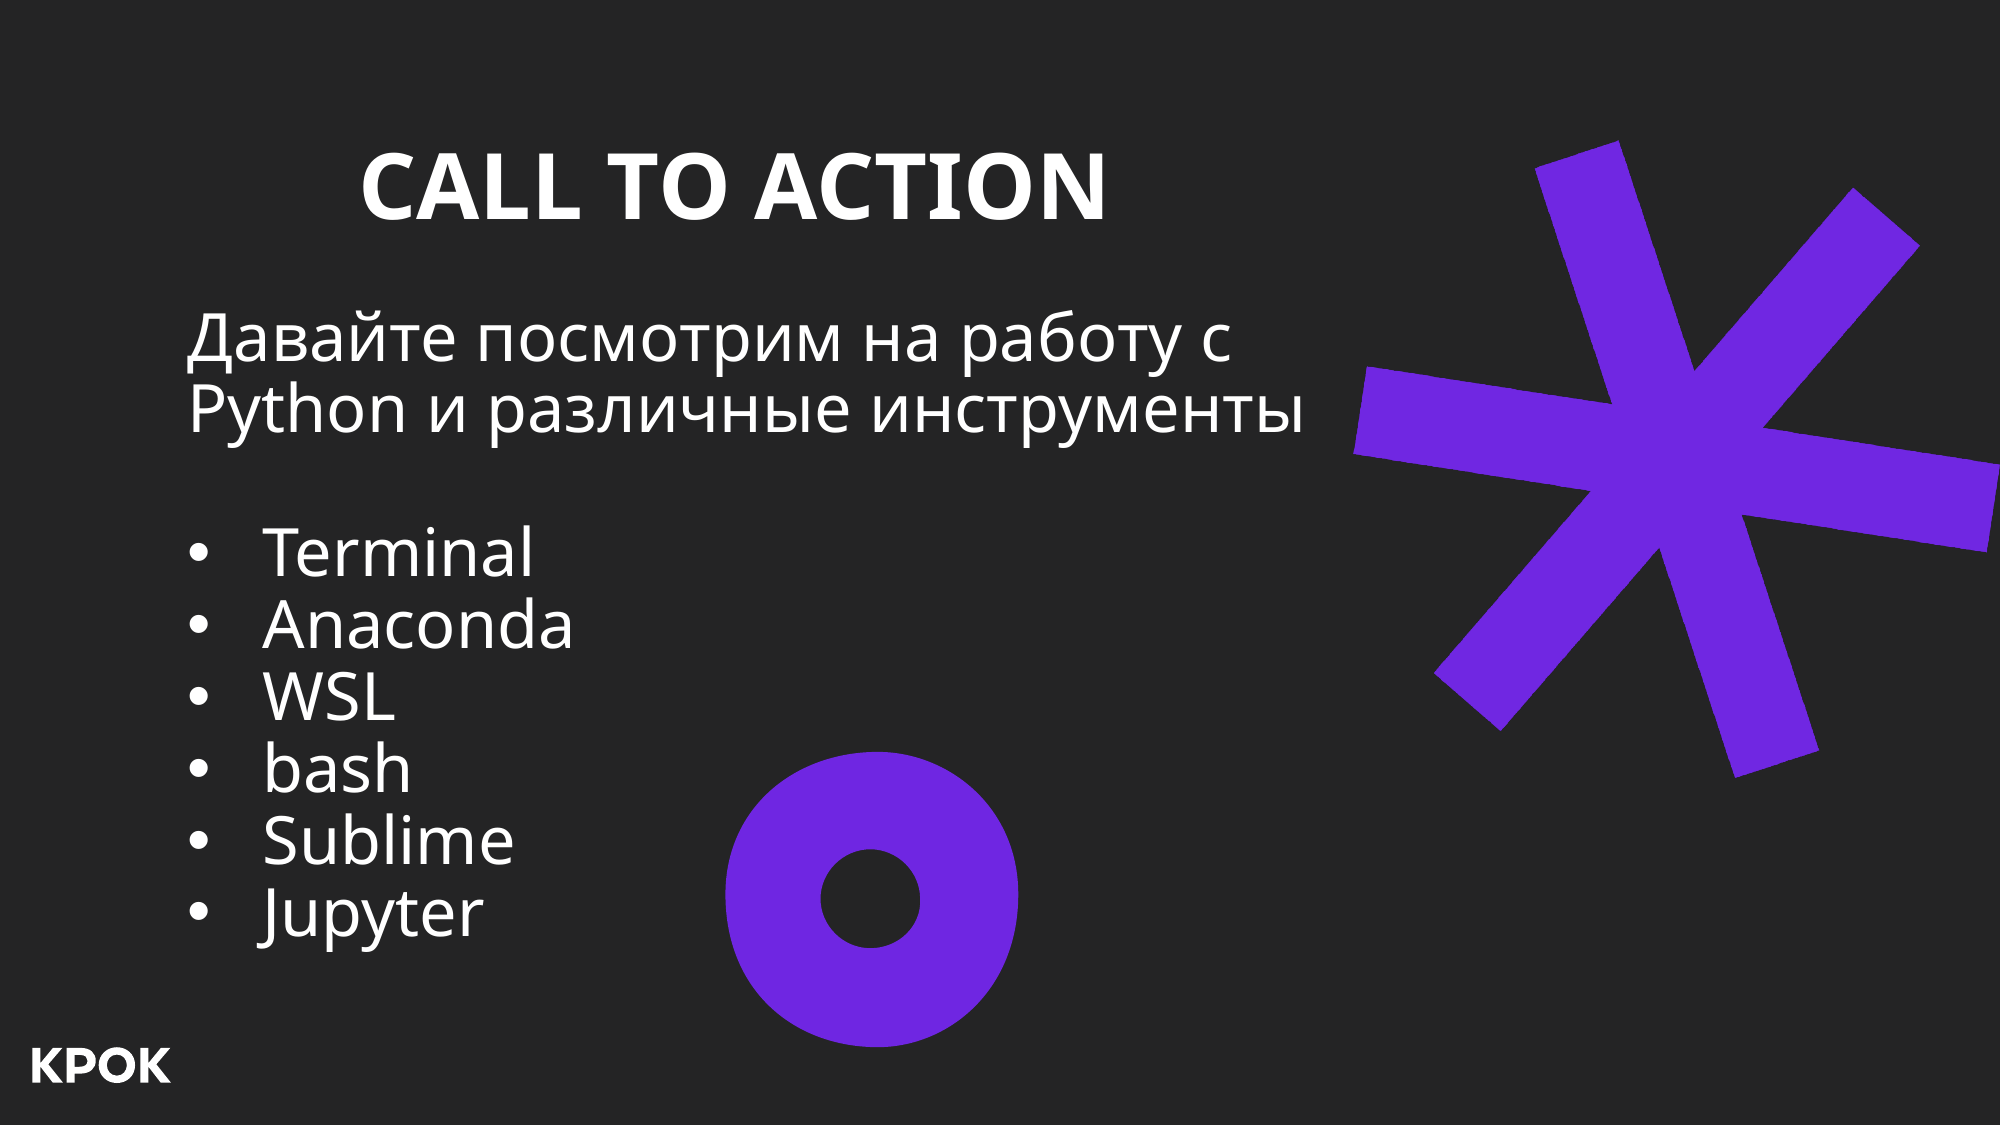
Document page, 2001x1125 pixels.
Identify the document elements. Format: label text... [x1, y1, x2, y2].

text_box Давайте посмотрим на работу с Python и различные инструменты Terminal Anaconda WSL bash Sublime Jupyter [187, 296, 1354, 1031]
title CALL TO ACTION [358, 140, 1353, 241]
text_box [140, 1047, 171, 1083]
text_box [805, 1031, 942, 1048]
text_box [98, 1047, 136, 1084]
picture [1353, 140, 2000, 778]
text_box [32, 1047, 63, 1083]
text_box [66, 1047, 96, 1083]
